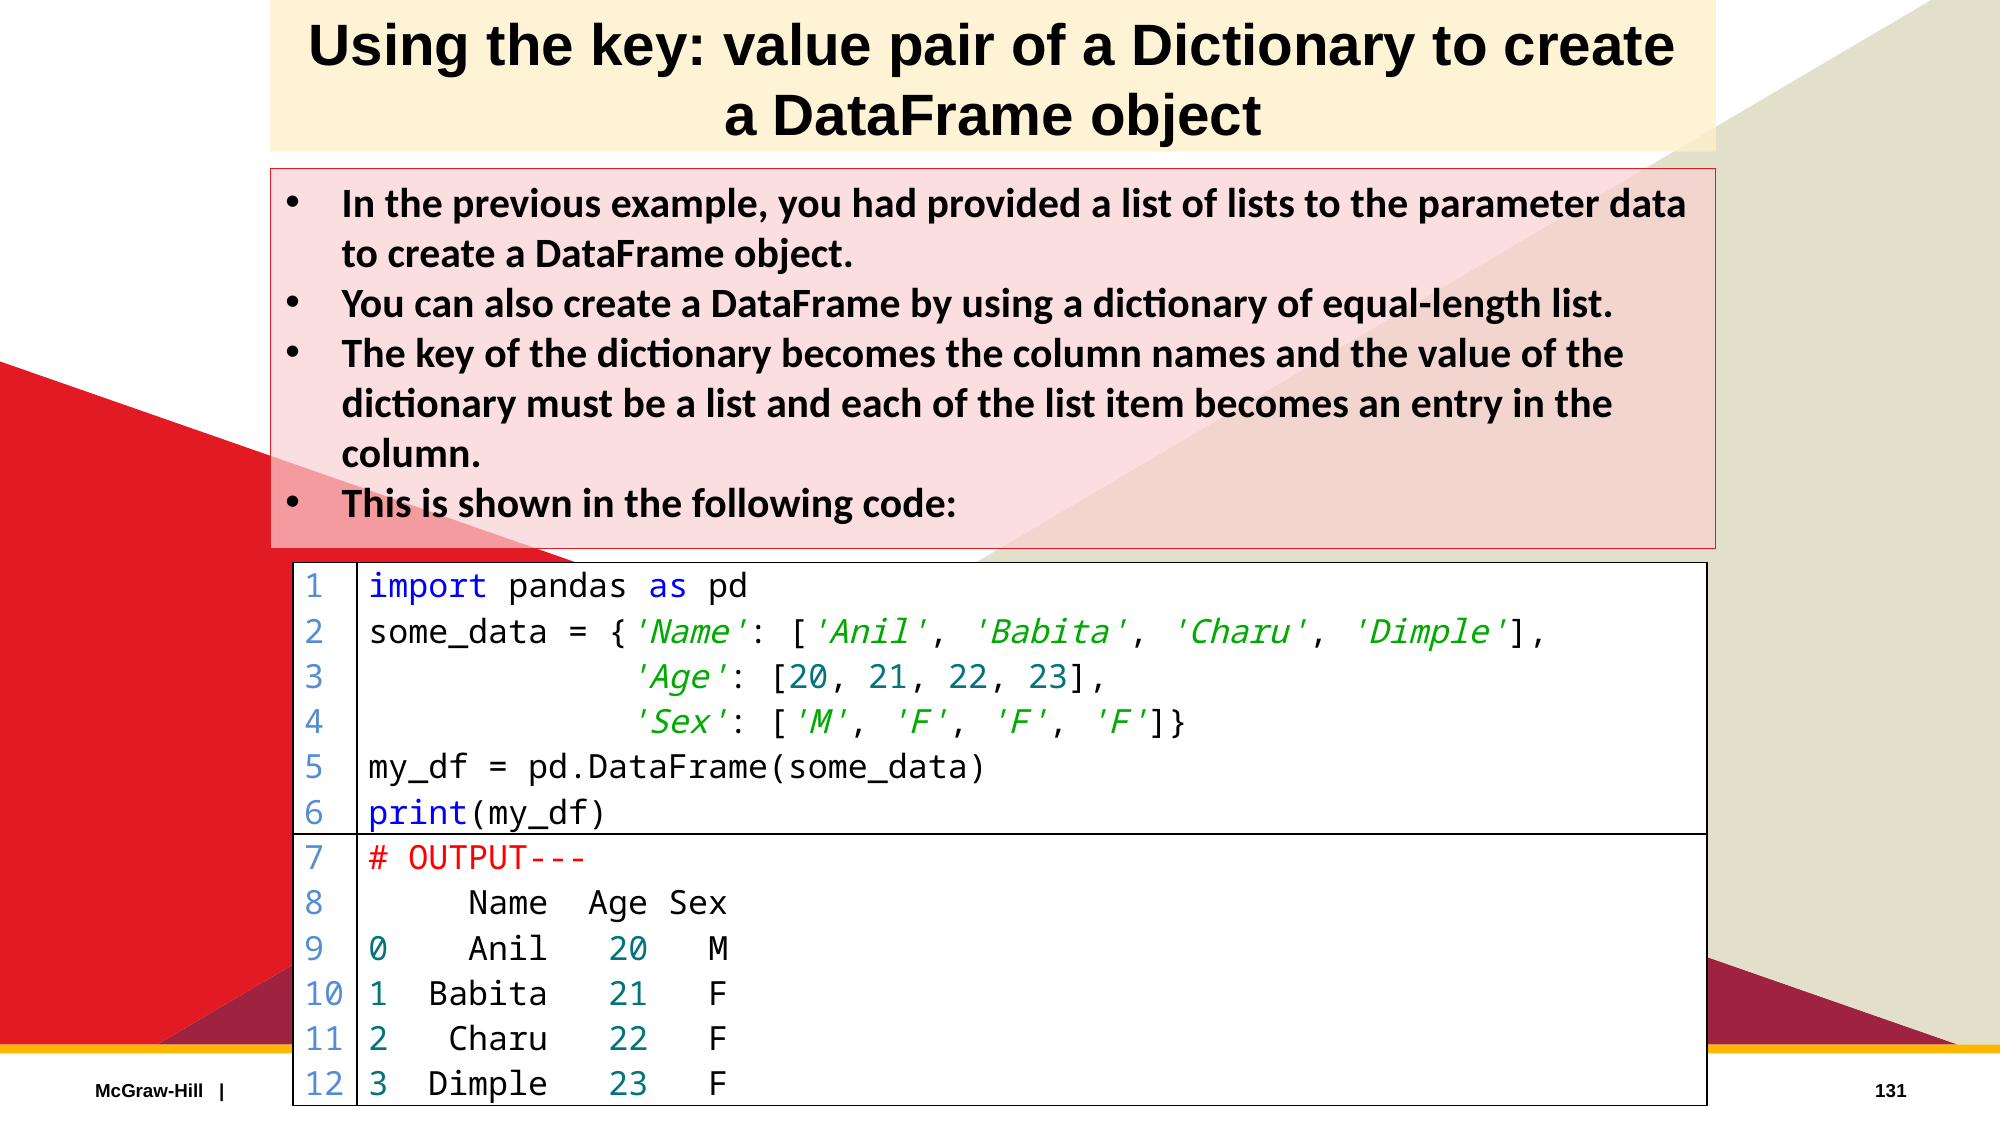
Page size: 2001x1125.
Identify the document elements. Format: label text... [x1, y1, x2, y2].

subtitle In the previous example, you had provided a list of lists to the parameter data to create a DataFrame object. You can also create a DataFrame by using a dictionary of equal-length list. The key of the dictionary becomes the column names and the value of the dictionary must be a list and each of the list item becomes an entry in the column. This is shown in the following code: [270, 168, 1716, 549]
table_header import pandas as pd some_data = {'Name': ['Anil', 'Babita', 'Charu', 'Dimple'], 'Age': [20, 21, 22, 23], 'Sex': ['M', 'F', 'F', 'F']} my_df = pd.DataFrame(some_data) print(my_df) [358, 563, 1706, 833]
slide_number 131 [1711, 1071, 1922, 1109]
table_cell 7 8 9 10 11 12 [294, 835, 356, 1105]
table_header 1 2 3 4 5 6 [294, 563, 356, 833]
table_cell # OUTPUT--- Name Age Sex 0 Anil 20 M 1 Babita 21 F 2 Charu 22 F 3 Dimple 23 F [358, 835, 1706, 1105]
title Using the key: value pair of a Dictionary to create a DataFrame object [270, 0, 1716, 152]
